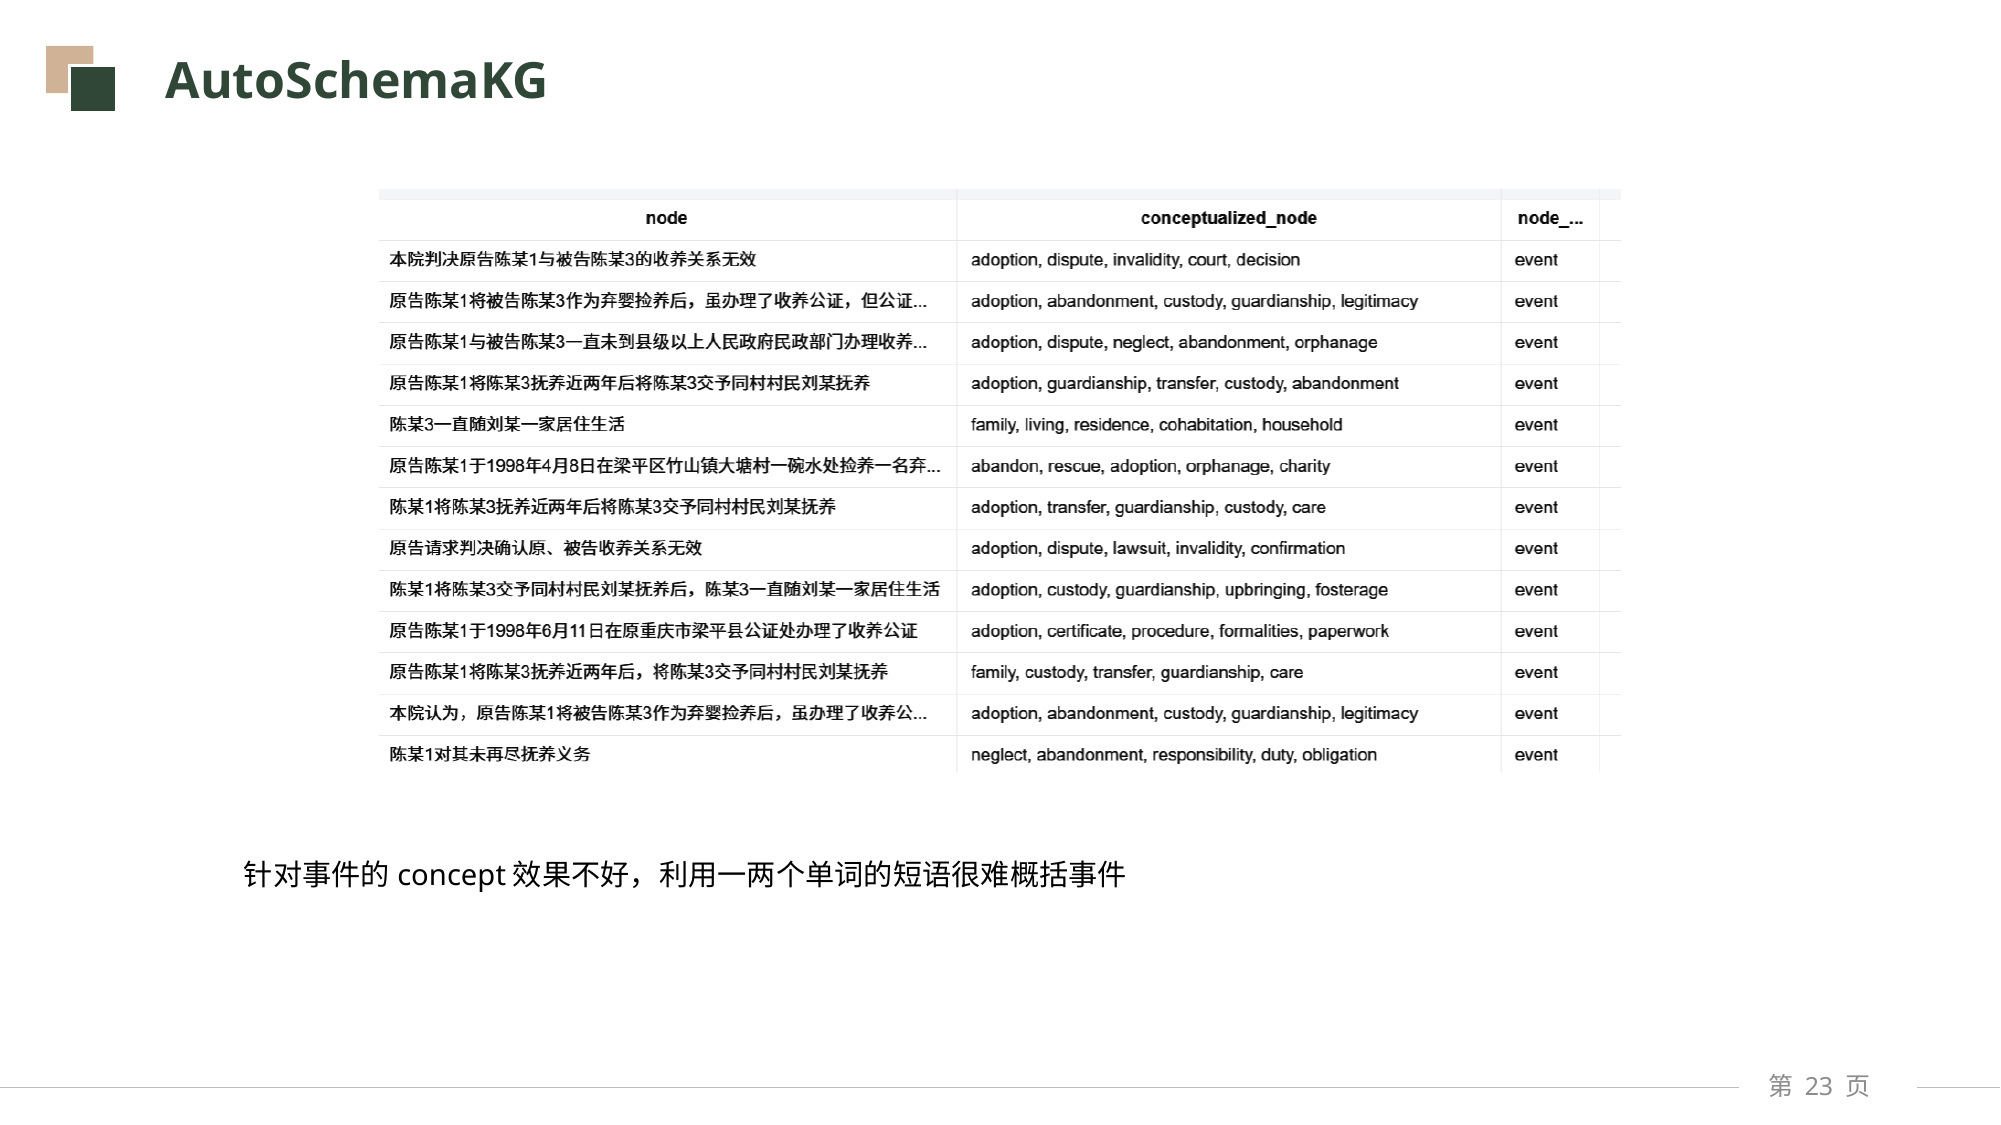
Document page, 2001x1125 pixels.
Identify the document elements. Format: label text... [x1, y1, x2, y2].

slide_number 第 页 [1739, 1057, 1900, 1118]
picture [379, 189, 1621, 772]
text_box 针对事件的concept效果不好，利用一两个单词的短语很难概括事件 [229, 848, 1232, 899]
list AutoSchemaKG [150, 47, 1212, 132]
